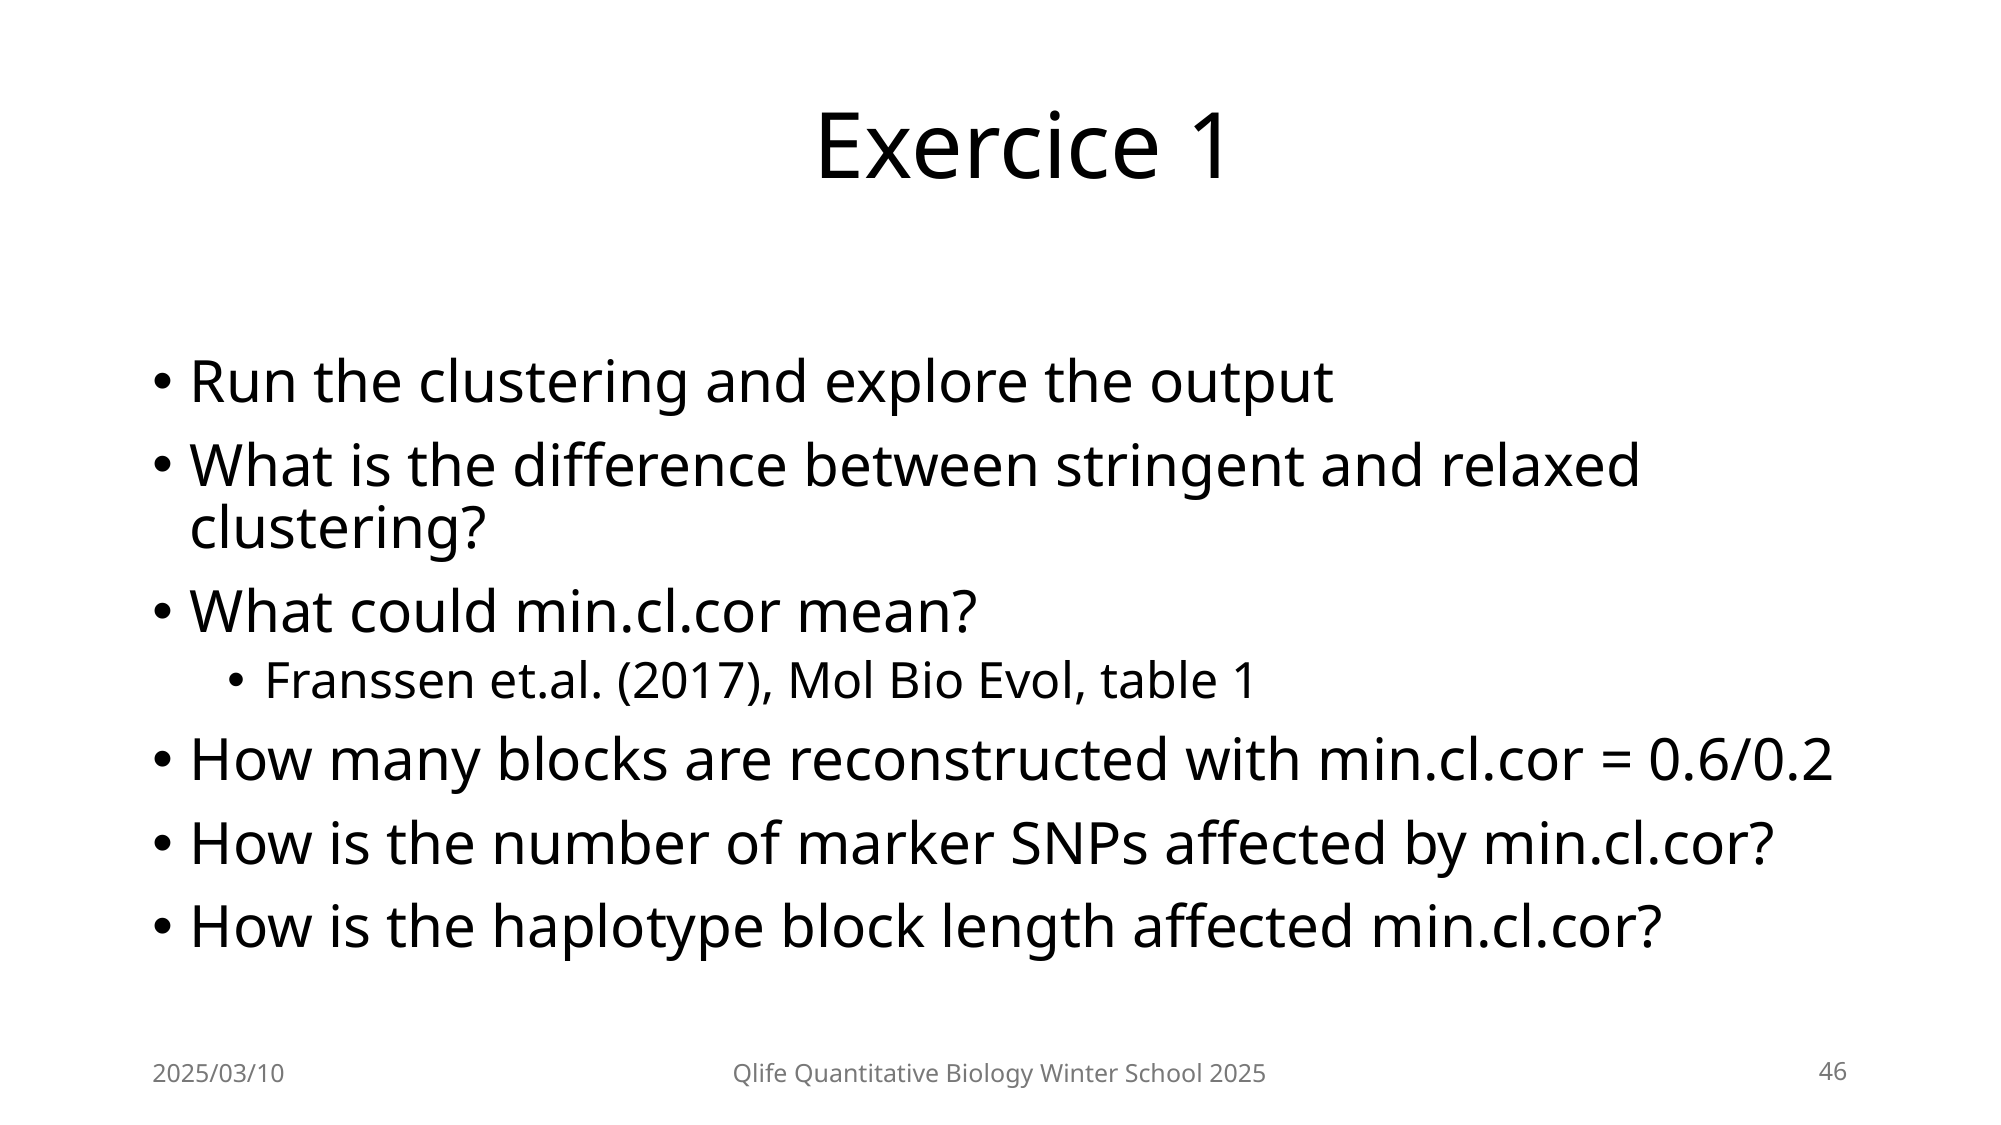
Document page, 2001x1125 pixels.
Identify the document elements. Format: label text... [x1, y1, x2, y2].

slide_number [137, 1042, 588, 1103]
footer Qlife Quantitative Biology Winter School 2025 [662, 1042, 1338, 1103]
list Run the clustering and explore the output What is the difference between stringent and relaxed clustering? What could min.cl.cor mean? Franssen et.al. (2017), Mol Bio Evol, table 1 How many blocks are reconstructed with min.cl.cor = 0.6/0.2 How is the number of marker SNPs affected by min.cl.cor? How is the haplotype block length affected min.cl.cor? [137, 299, 1863, 1014]
slide_number 46 [1412, 1042, 1863, 1103]
title Exercice 1 [163, 39, 1889, 258]
